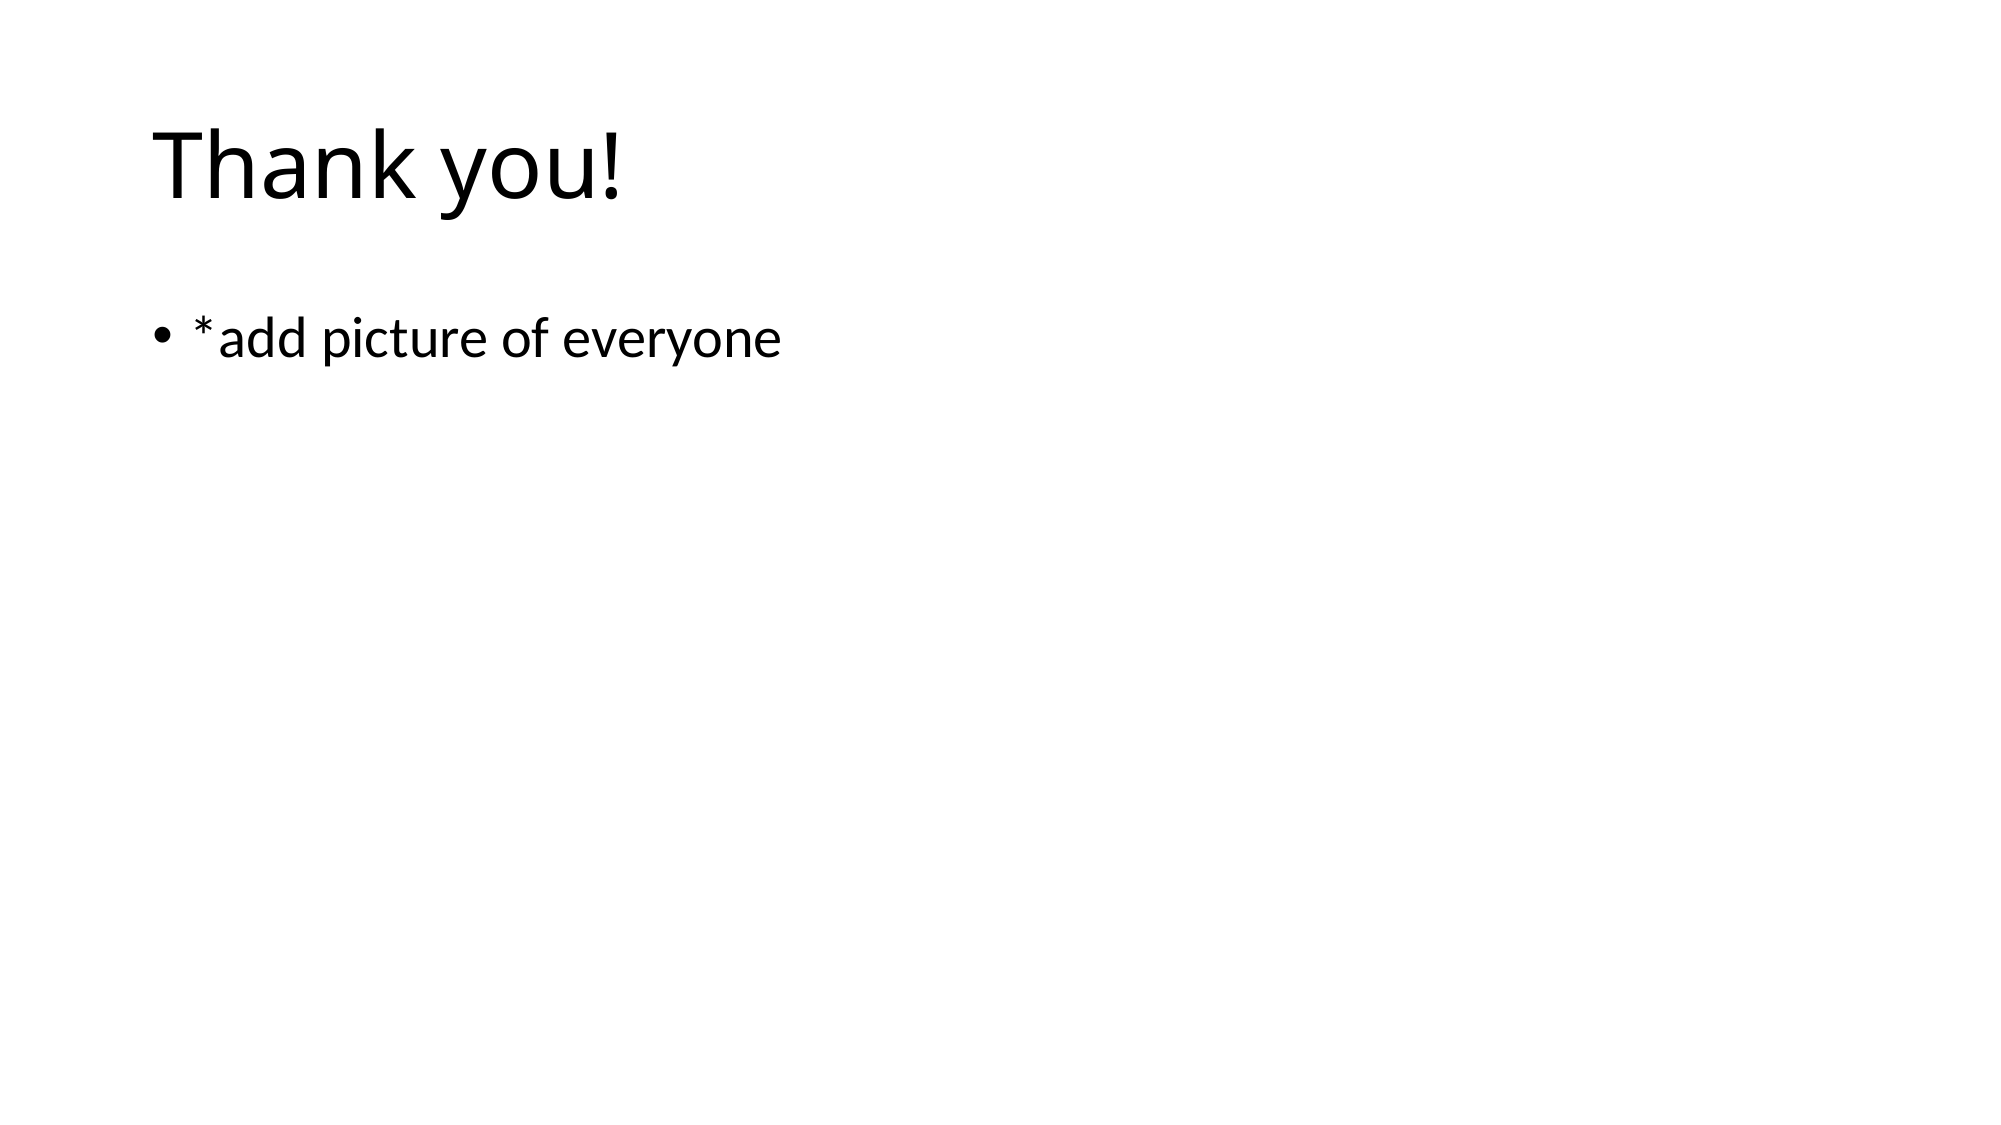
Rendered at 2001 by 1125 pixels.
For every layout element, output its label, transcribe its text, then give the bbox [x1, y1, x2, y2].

title Thank you! [137, 59, 1863, 278]
list *add picture of everyone [137, 299, 1863, 1014]
